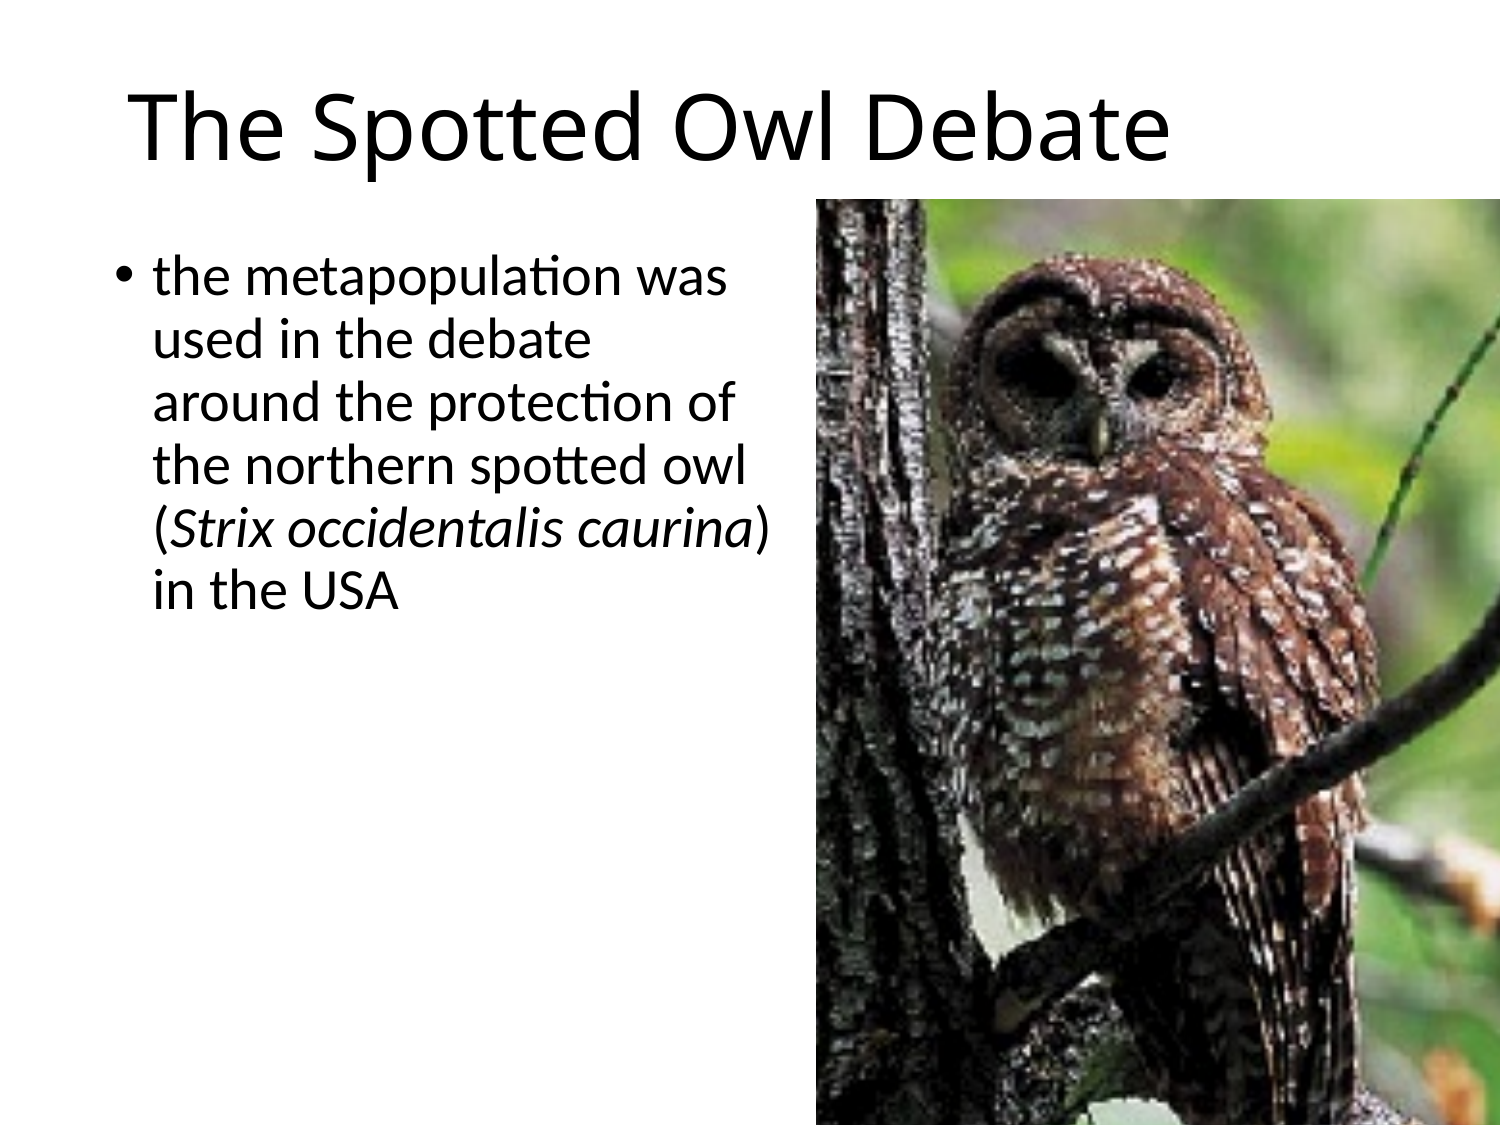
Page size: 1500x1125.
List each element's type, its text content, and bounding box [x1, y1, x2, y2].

title The Spotted Owl Debate [112, 37, 1388, 225]
list the metapopulation was used in the debate around the protection of the northern spotted owl (Strix occidentalis caurina) in the USA [99, 237, 788, 1025]
picture [816, 199, 1500, 1125]
